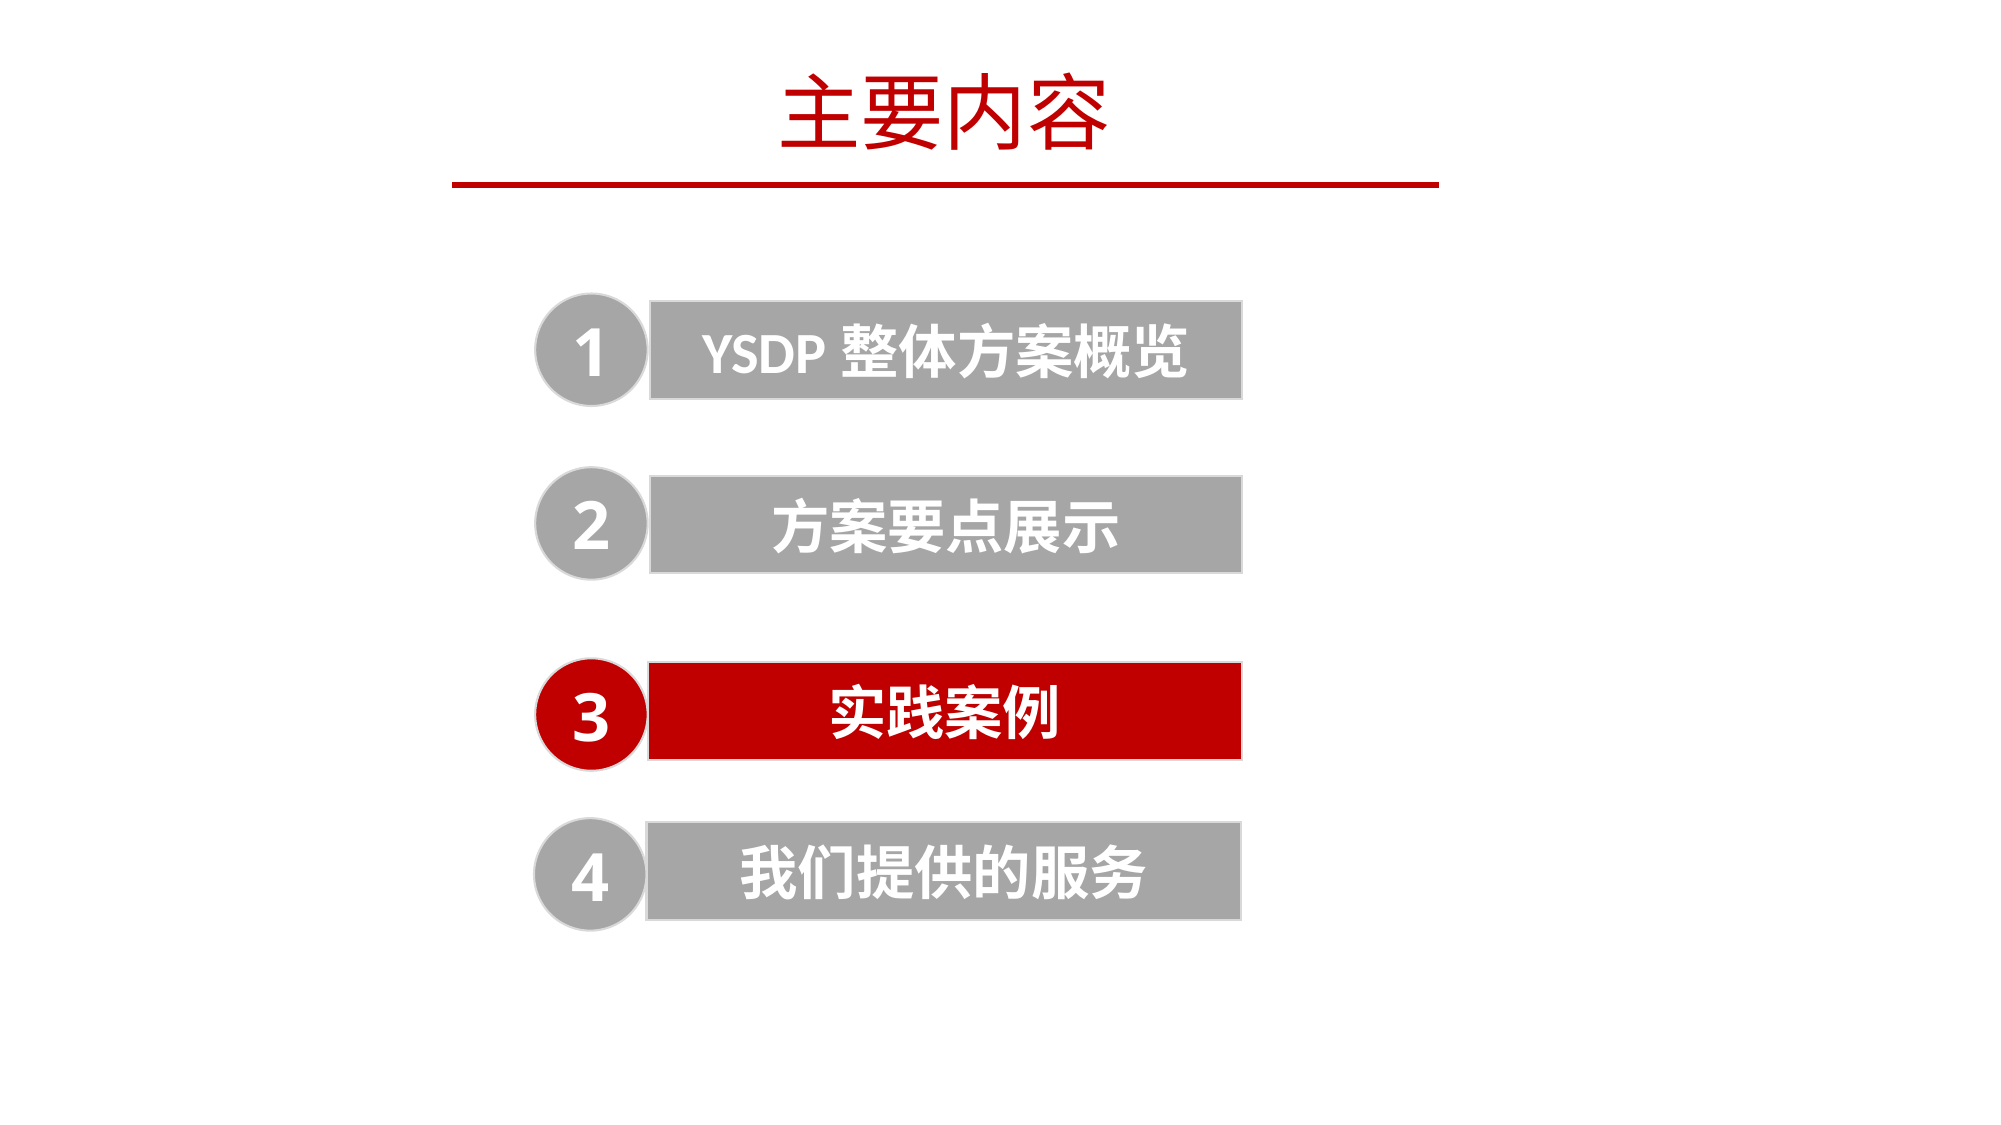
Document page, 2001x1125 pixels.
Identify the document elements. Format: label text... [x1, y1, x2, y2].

text_box 1 [534, 292, 649, 408]
text_box YSDP整体方案概览 [649, 300, 1243, 400]
text_box [362, 162, 1563, 203]
text_box 我们提供的服务 [645, 821, 1242, 921]
text_box 实践案例 [647, 661, 1243, 761]
text_box 3 [534, 657, 649, 772]
text_box 4 [532, 817, 648, 932]
text_box 方案要点展示 [649, 475, 1243, 574]
text_box 2 [534, 466, 649, 581]
text_box 主要内容 [306, 53, 1582, 192]
